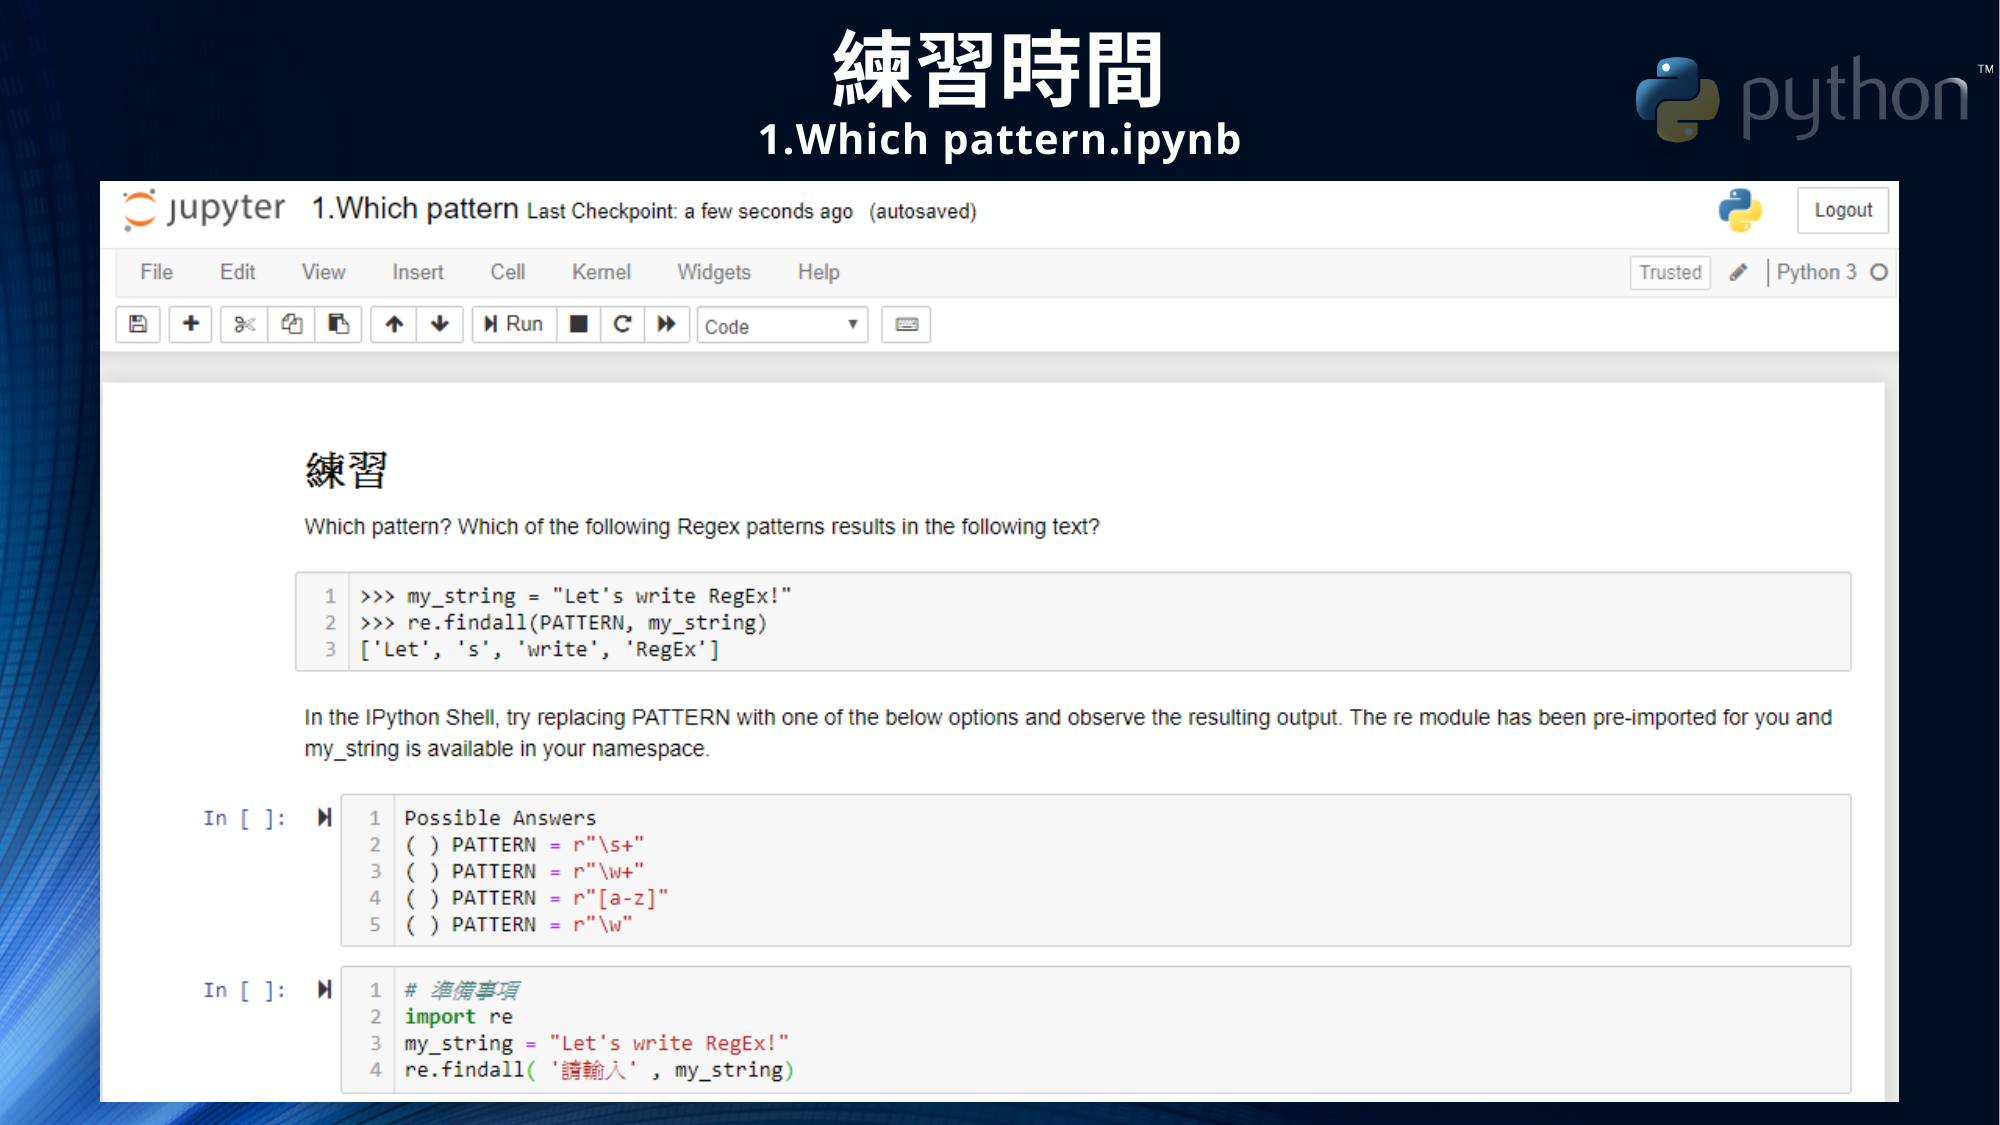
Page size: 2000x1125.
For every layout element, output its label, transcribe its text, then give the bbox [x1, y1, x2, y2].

title 練習時間 1.Which pattern.ipynb [243, 19, 1756, 173]
picture [0, 0, 2000, 1125]
